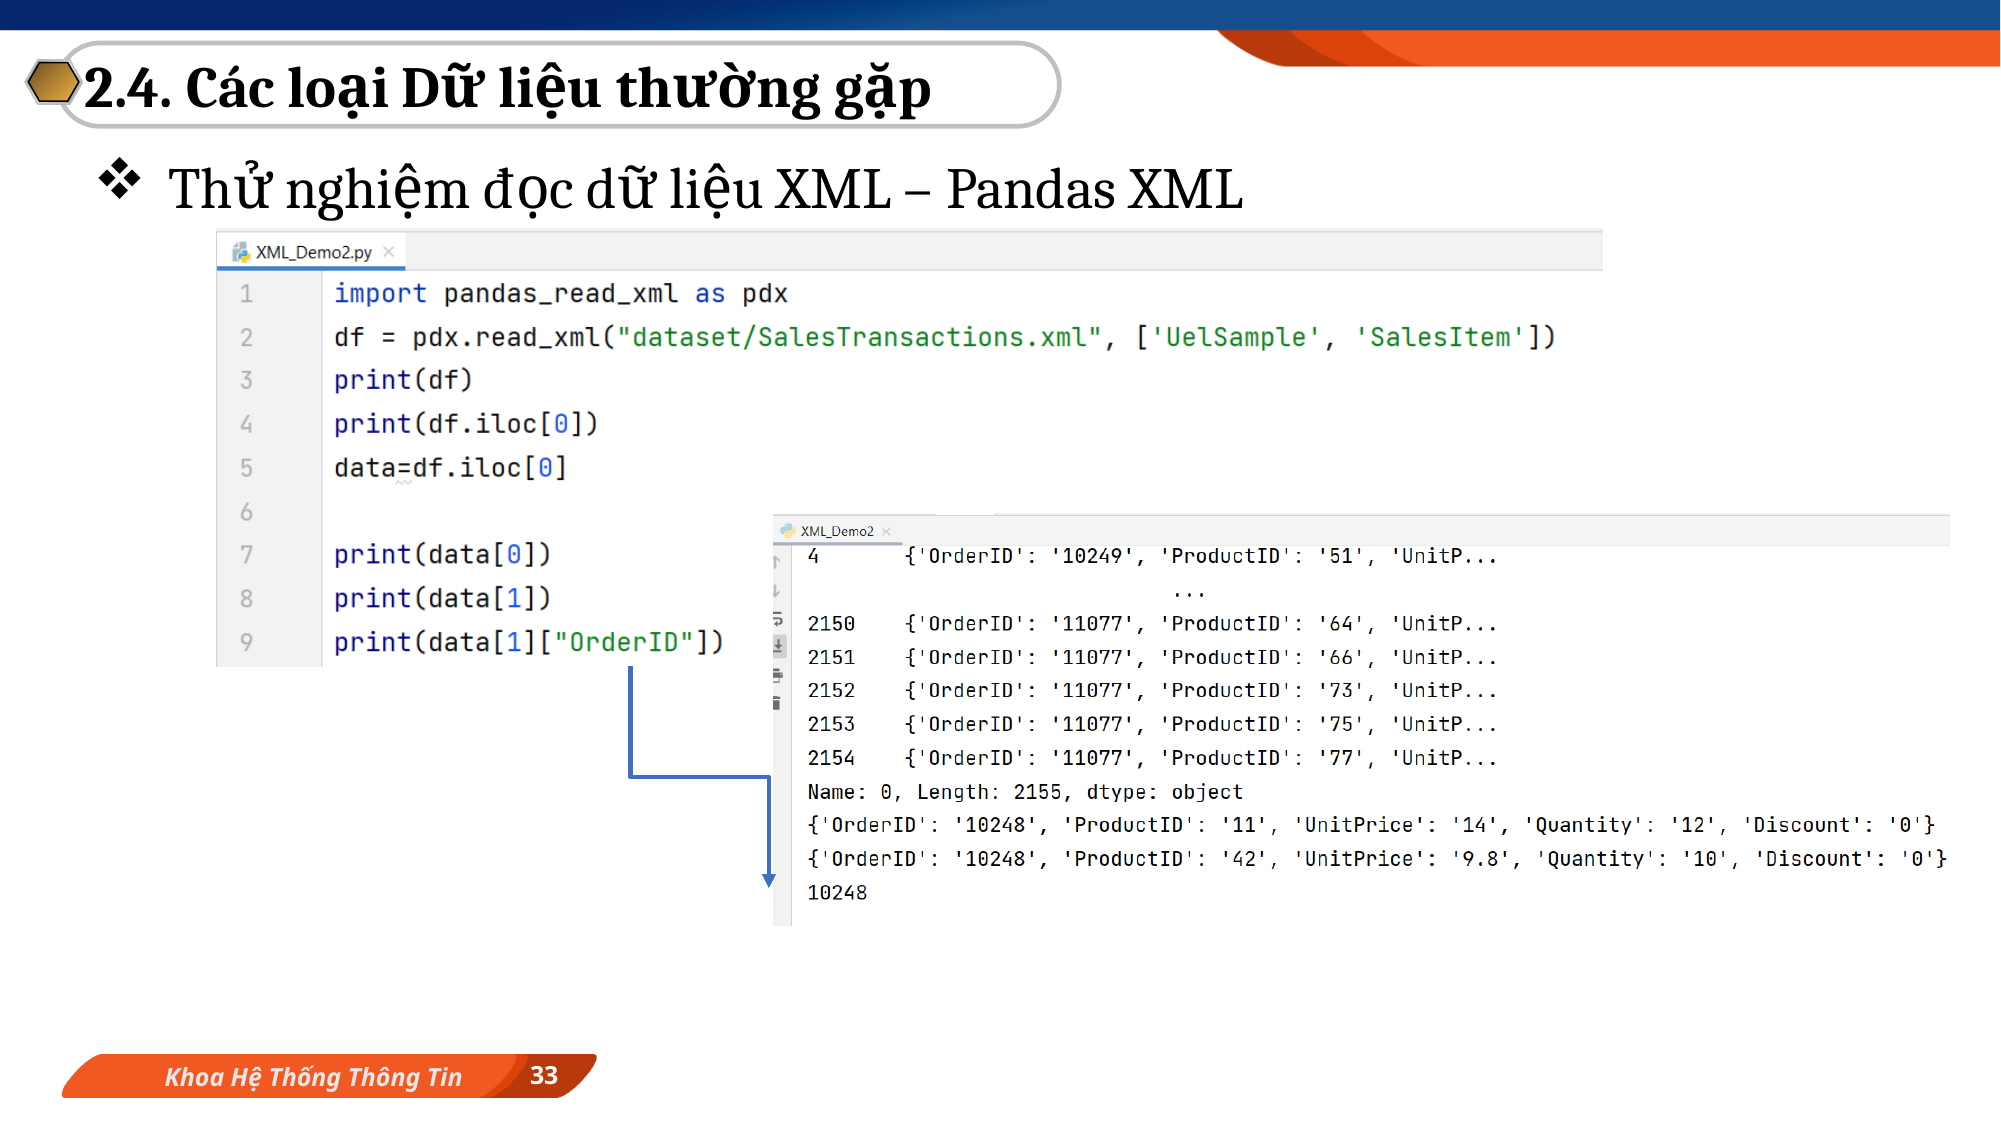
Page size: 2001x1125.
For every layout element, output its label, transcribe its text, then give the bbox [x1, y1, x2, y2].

text_box Thử nghiệm đọc dữ liệu XML – Pandas XML [78, 143, 1954, 1005]
picture [215, 228, 1950, 926]
picture [34, 1017, 624, 1125]
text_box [588, 707, 811, 847]
footer Khoa Hệ Thống Thông Tin [119, 1054, 508, 1098]
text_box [24, 42, 1060, 127]
slide_number 33 [508, 1046, 574, 1106]
picture [0, 0, 2001, 71]
